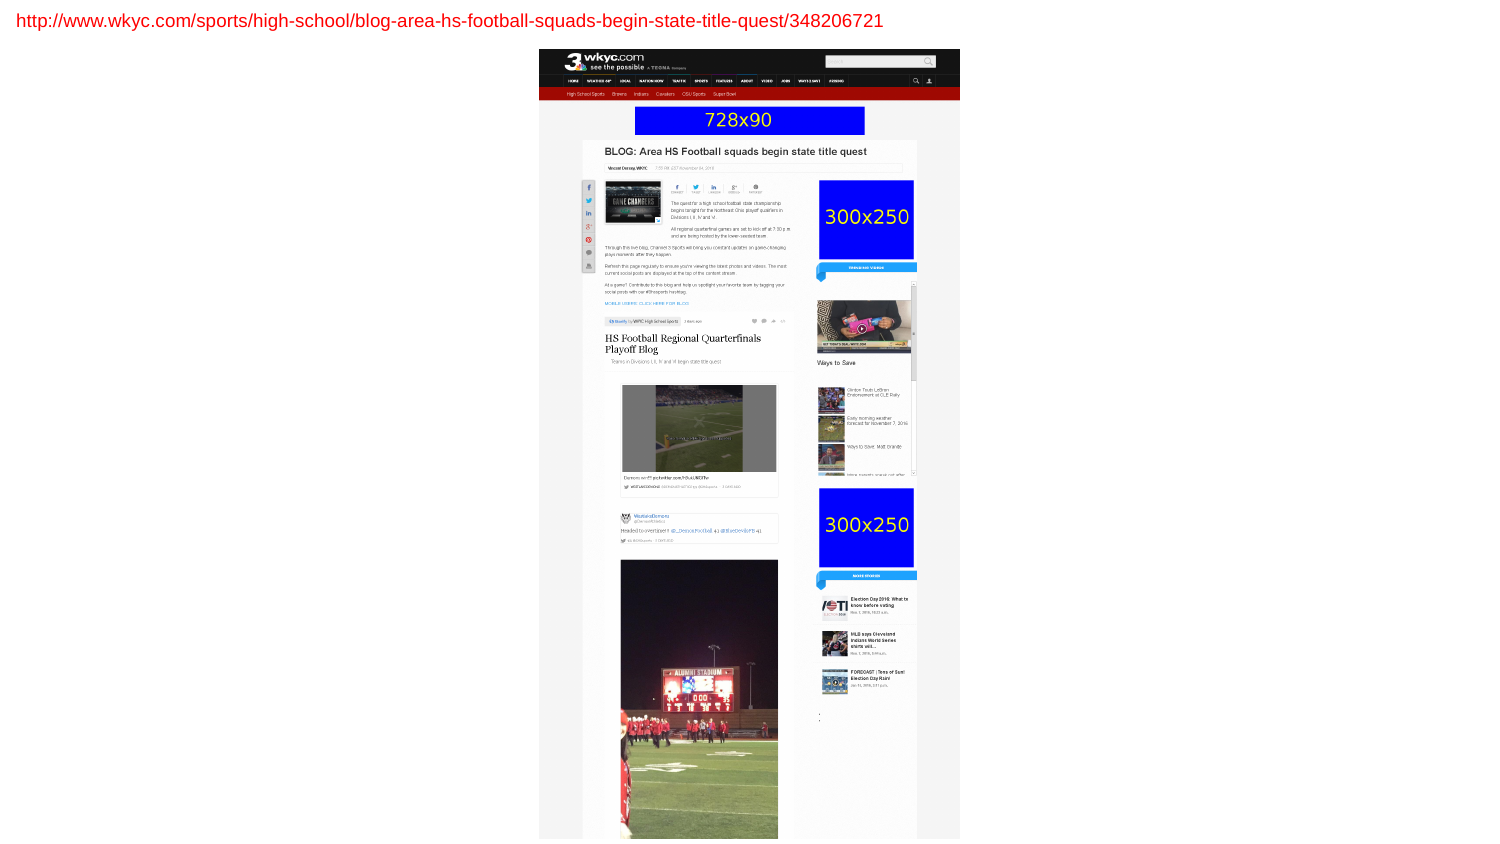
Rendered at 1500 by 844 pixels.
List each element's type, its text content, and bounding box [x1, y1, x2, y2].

text_box http://www.wkyc.com/sports/high-school/blog-area-hs-football-squads-begin-state-title-quest/348206721 [1, 1, 1380, 92]
picture [538, 49, 960, 840]
